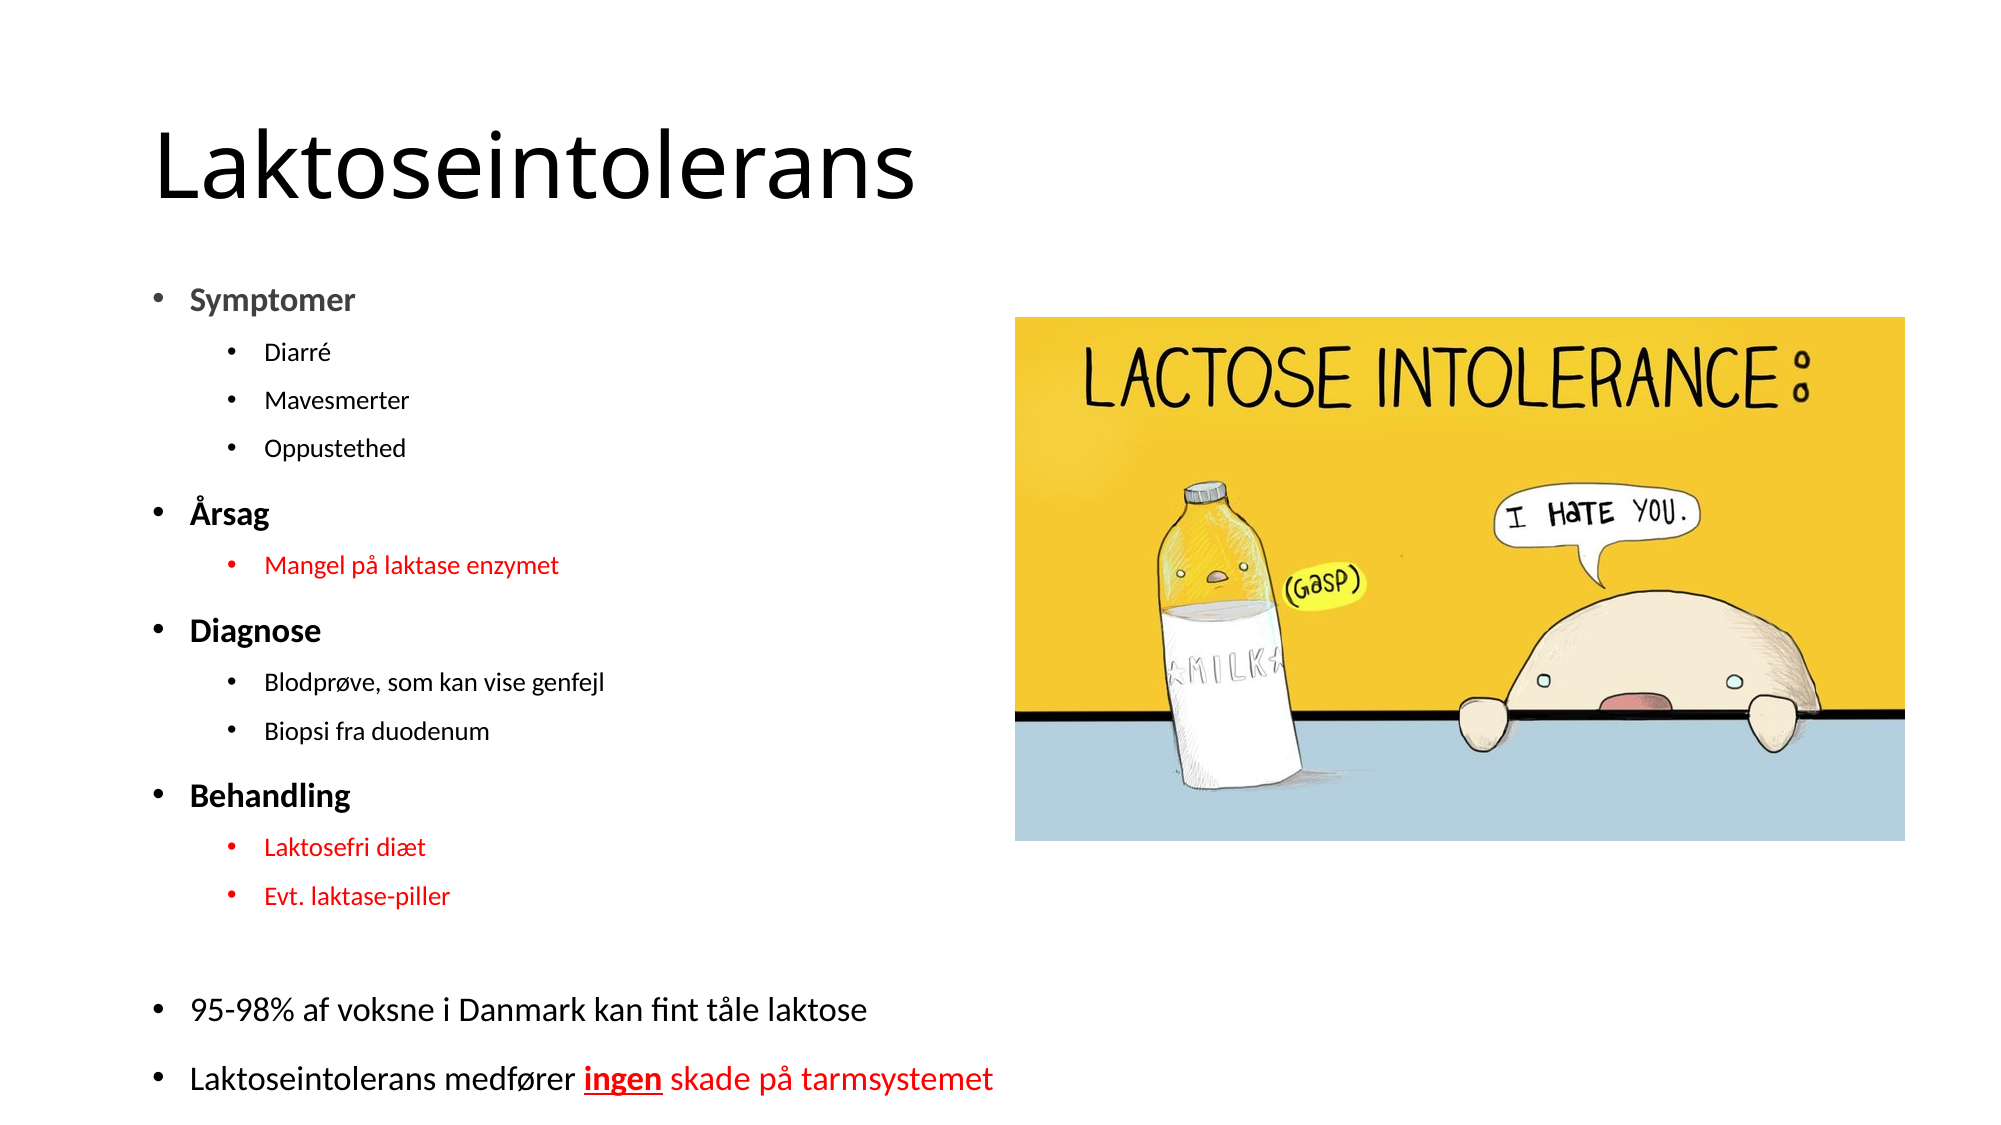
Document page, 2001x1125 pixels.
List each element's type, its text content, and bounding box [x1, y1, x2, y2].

title Laktoseintolerans [137, 59, 1863, 261]
list Symptomer Diarré Mavesmerter Oppustethed Årsag Mangel på laktase enzymet Diagnose Blodprøve, som kan vise genfejl Biopsi fra duodenum Behandling Laktosefri diæt Evt. laktase-piller 95-98% af voksne i Danmark kan fint tåle laktose Laktoseintolerans medfører ingen skade på tarmsystemet [137, 261, 1863, 1111]
picture [1015, 317, 1905, 841]
